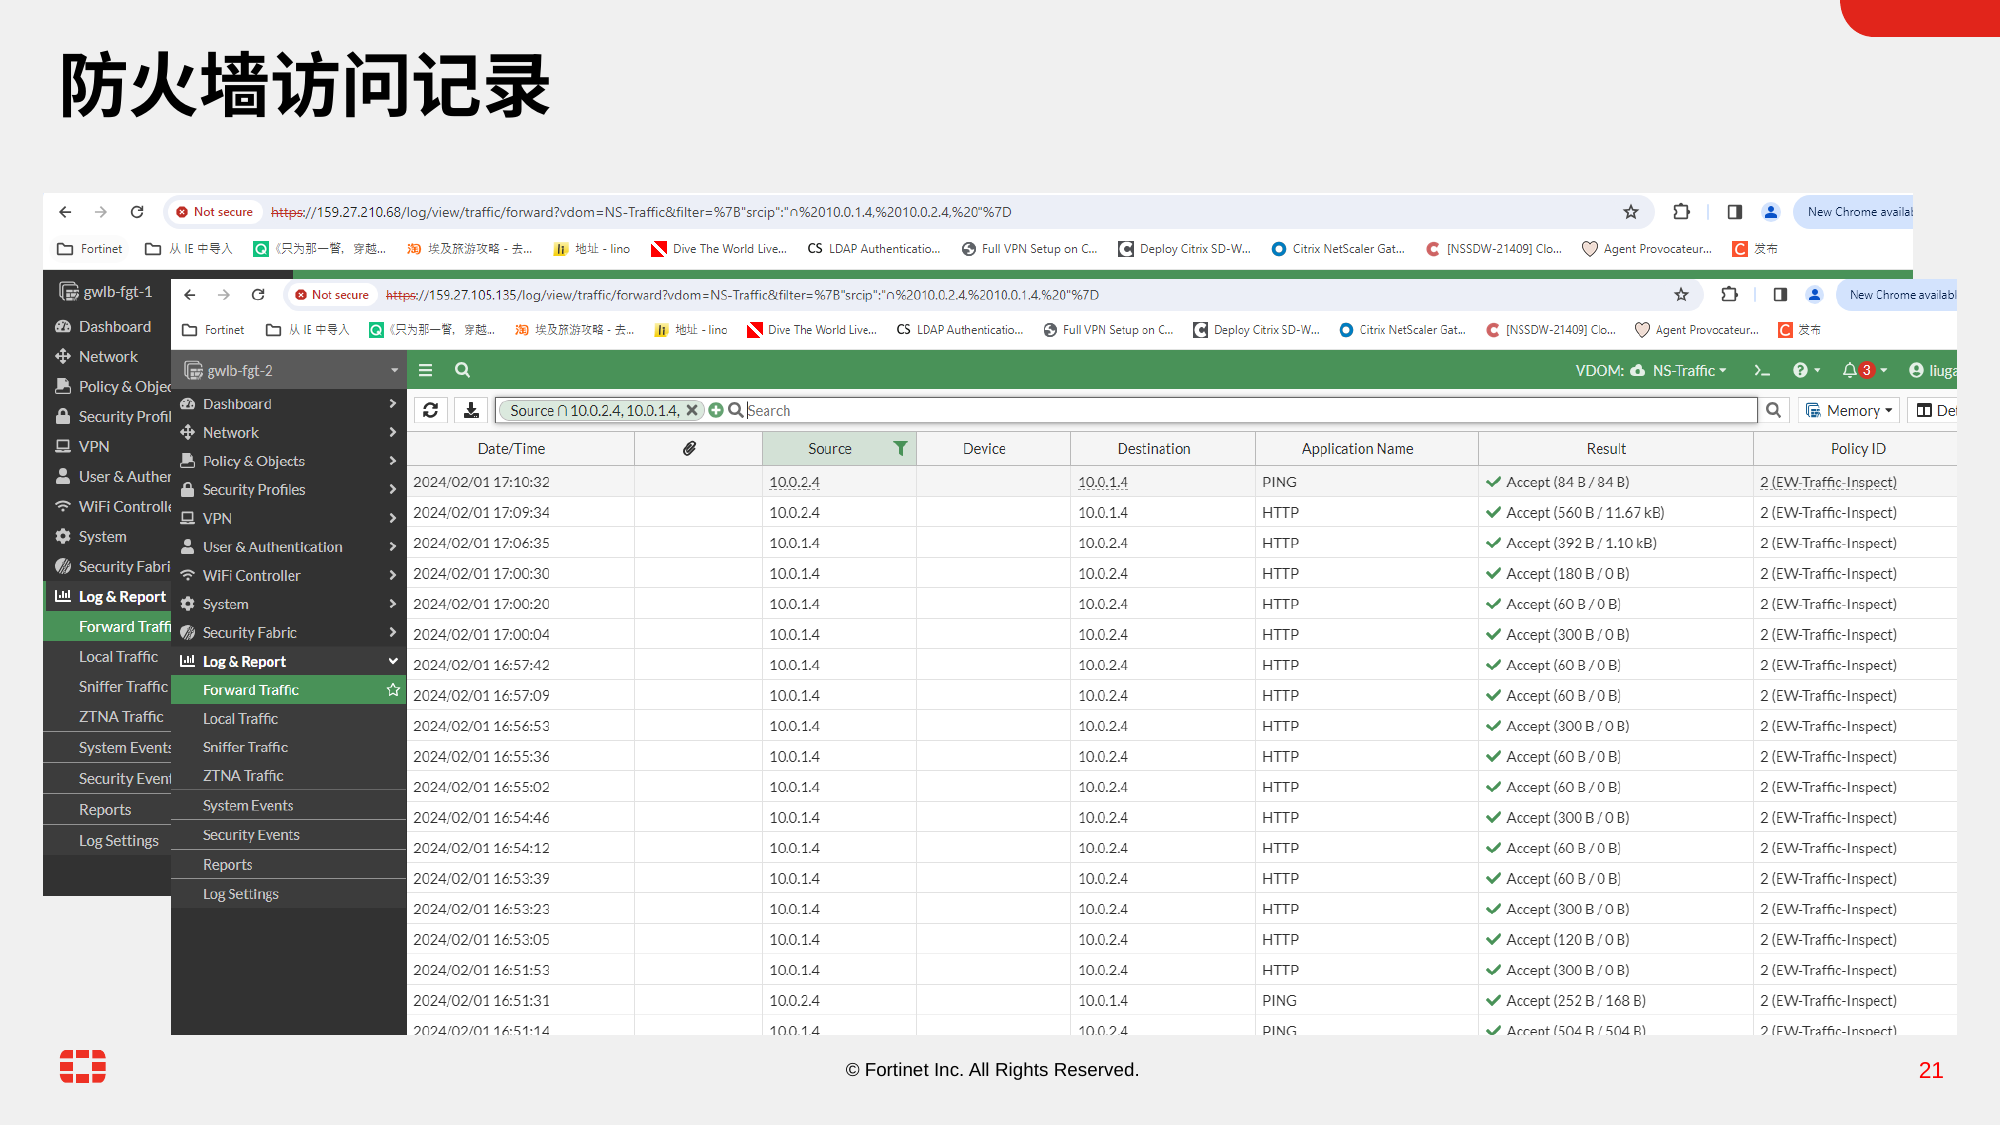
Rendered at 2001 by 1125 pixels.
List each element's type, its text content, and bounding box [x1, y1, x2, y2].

title 防火墙访问记录 [43, 28, 1822, 148]
picture [43, 193, 1957, 1035]
